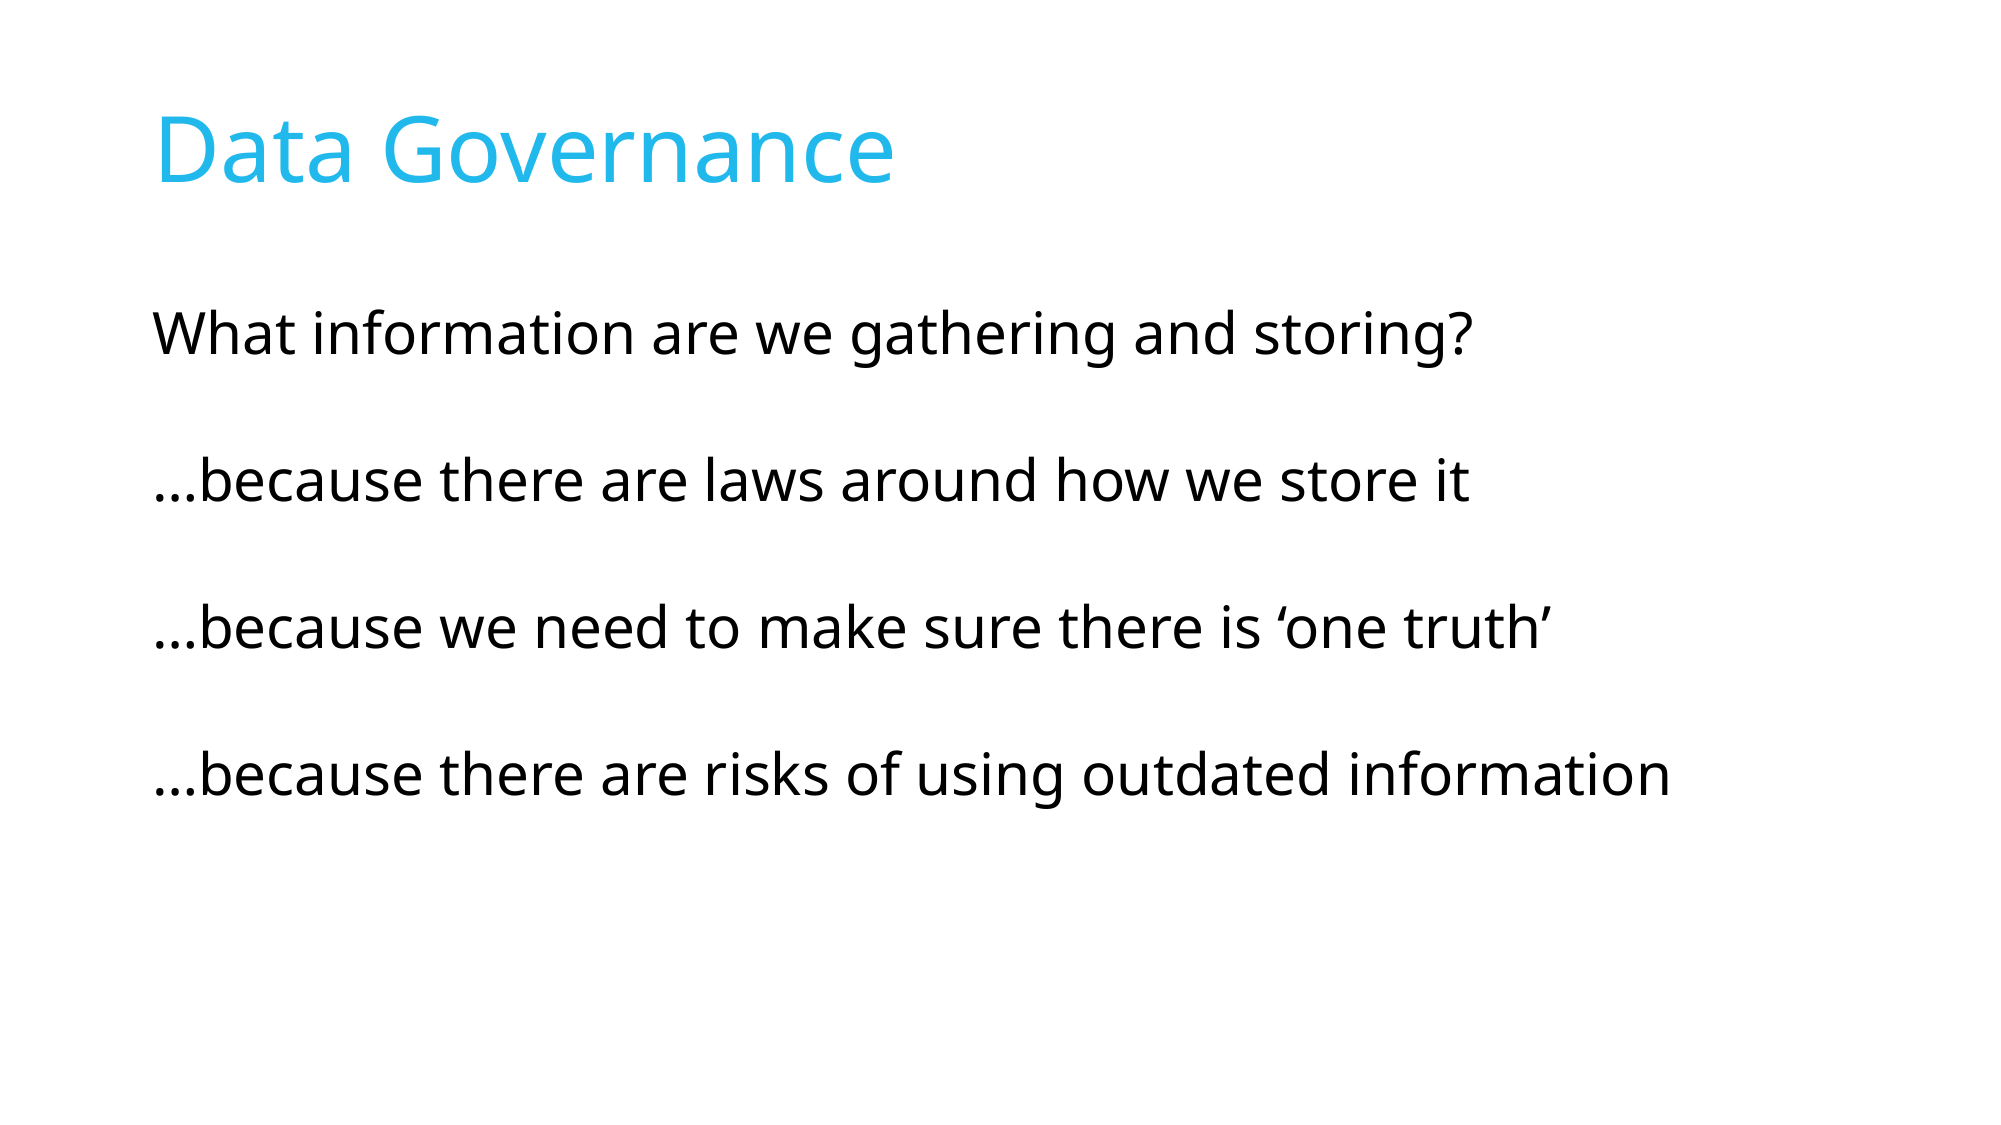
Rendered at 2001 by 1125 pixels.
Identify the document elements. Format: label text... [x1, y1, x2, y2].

list What information are we gathering and storing? …because there are laws around how we store it …because we need to make sure there is ‘one truth’ …because there are risks of using outdated information [137, 297, 1863, 1051]
title Data Governance [139, 95, 1863, 283]
